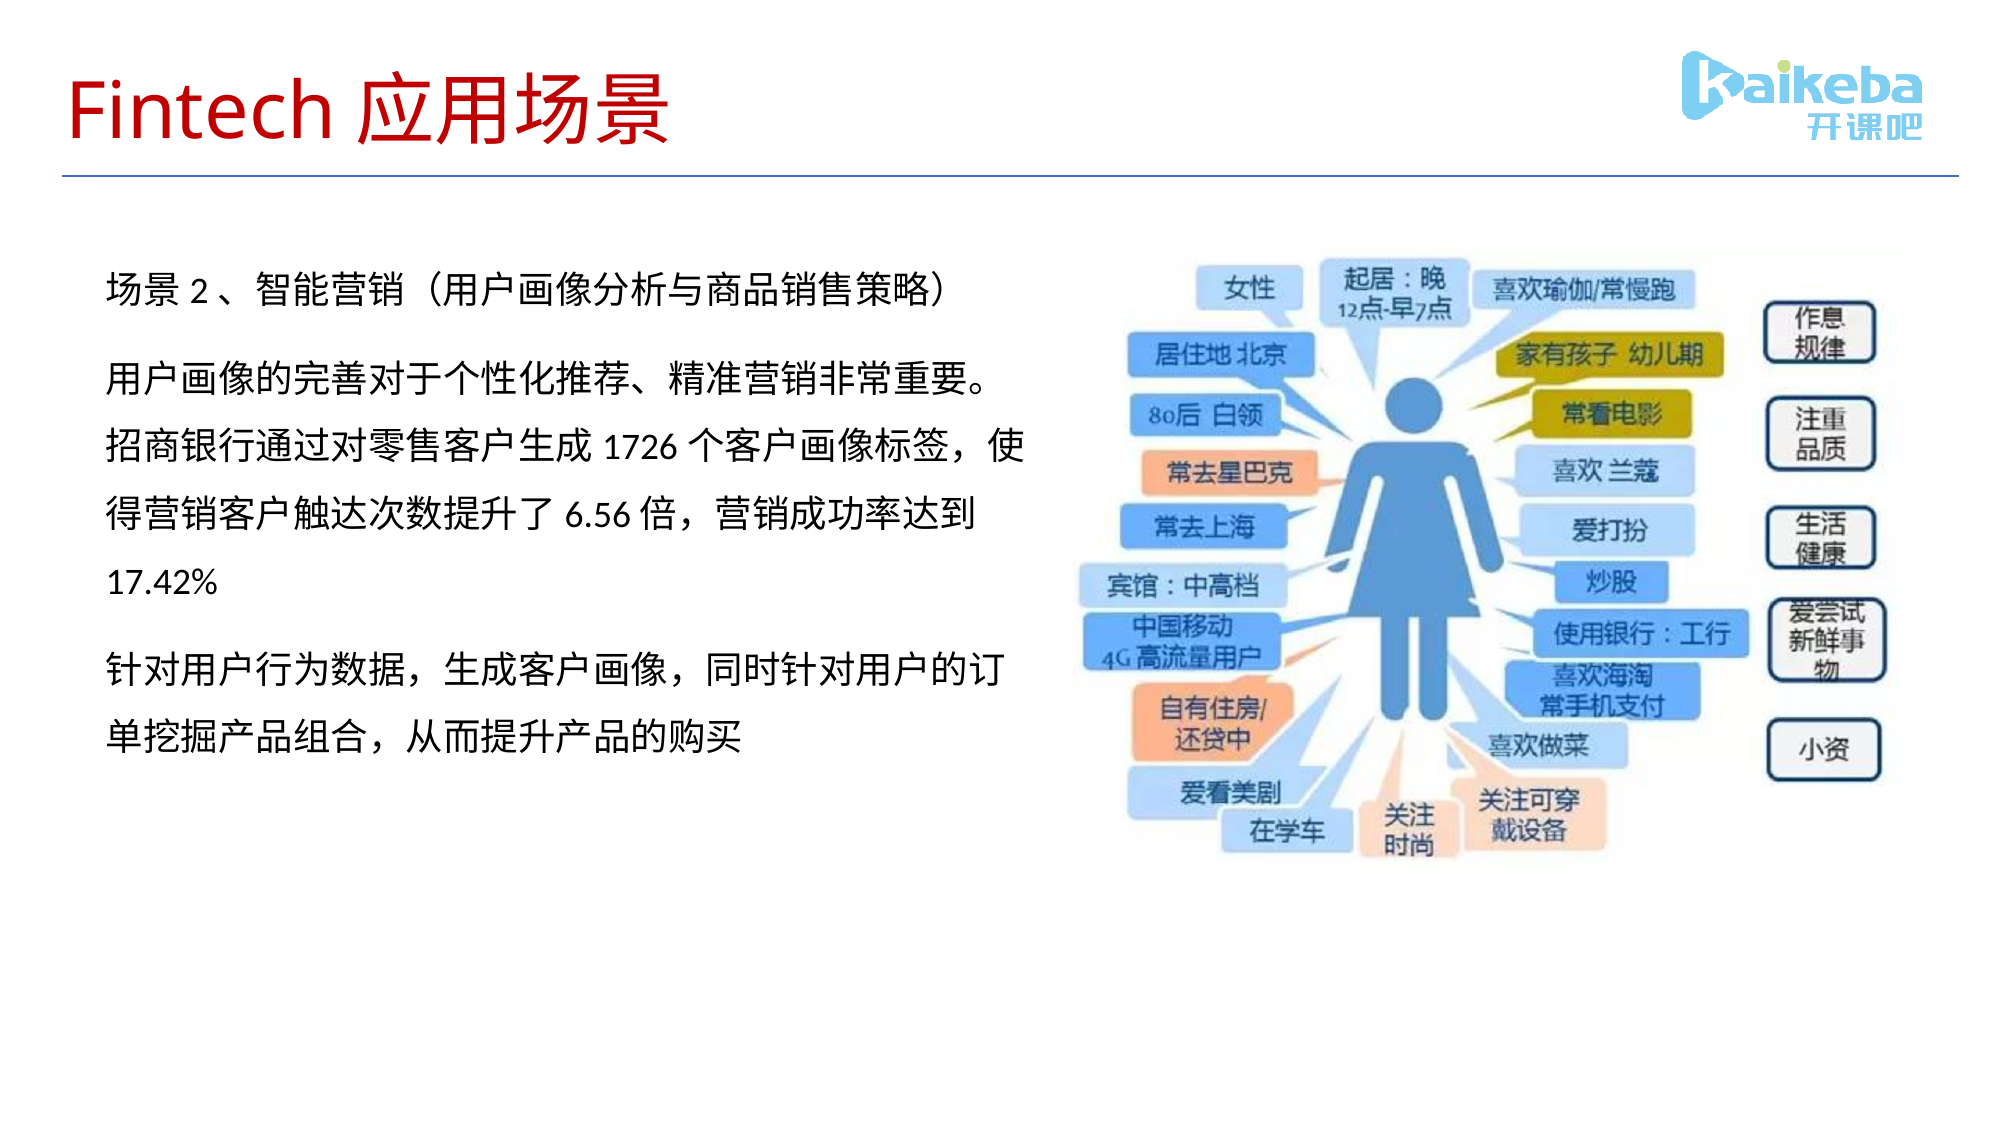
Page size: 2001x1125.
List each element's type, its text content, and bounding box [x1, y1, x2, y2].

text_box 场景2、智能营销（用户画像分析与商品销售策略） 用户画像的完善对于个性化推荐、精准营销非常重要。招商银行通过对零售客户生成1726个客户画像标签，使得营销客户触达次数提升了6.56倍，营销成功率达到17.42% 针对用户行为数据，生成客户画像，同时针对用户的订单挖掘产品组合，从而提升产品的购买 [98, 236, 1043, 927]
title Fintech应用场景 [57, 59, 1728, 167]
picture [1072, 246, 1910, 879]
